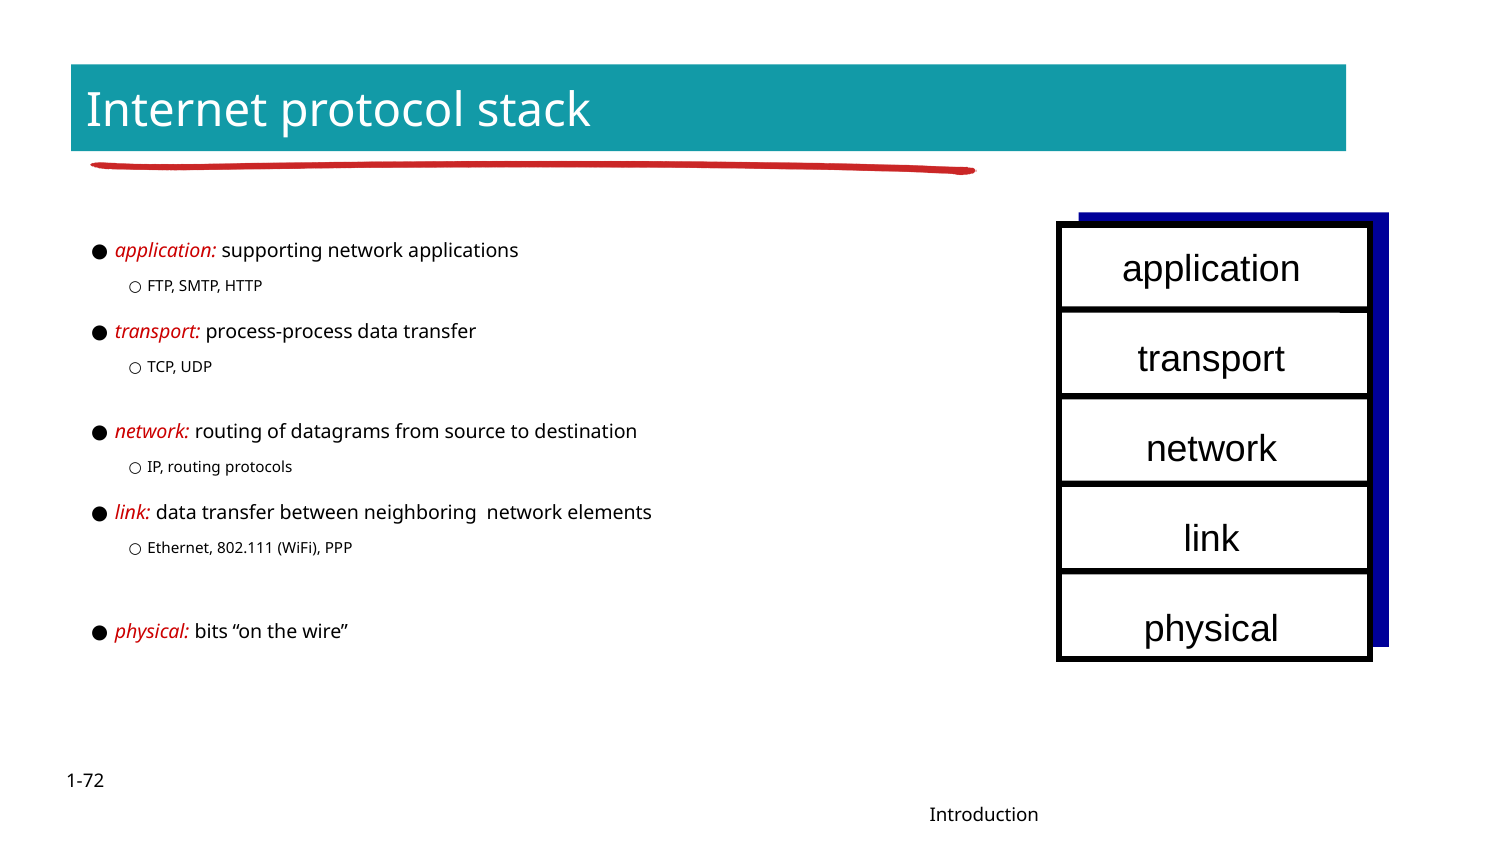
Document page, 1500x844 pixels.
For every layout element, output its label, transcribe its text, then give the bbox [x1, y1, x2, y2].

slide_number 1-72 [51, 749, 192, 814]
text_box [1059, 224, 1370, 659]
picture [86, 157, 987, 180]
text_box [1078, 212, 1389, 647]
text_box application transport network link physical [1107, 236, 1316, 309]
text_box application transport network link physical [1107, 572, 1316, 656]
text_box application transport network link physical [1107, 484, 1316, 571]
list application: supporting network applications FTP, SMTP, HTTP transport: process-process data transfer TCP, UDP network: routing of datagrams from source to destination IP, routing protocols link: data transfer between neighboring network elements Ethernet, 802.111 (WiFi), PPP physical: bits “on the wire” [76, 227, 1018, 663]
text_box application transport network link physical [1107, 310, 1316, 396]
text_box application transport network link physical [1107, 397, 1316, 483]
footer Introduction [914, 795, 1390, 832]
title Internet protocol stack [71, 64, 1347, 152]
